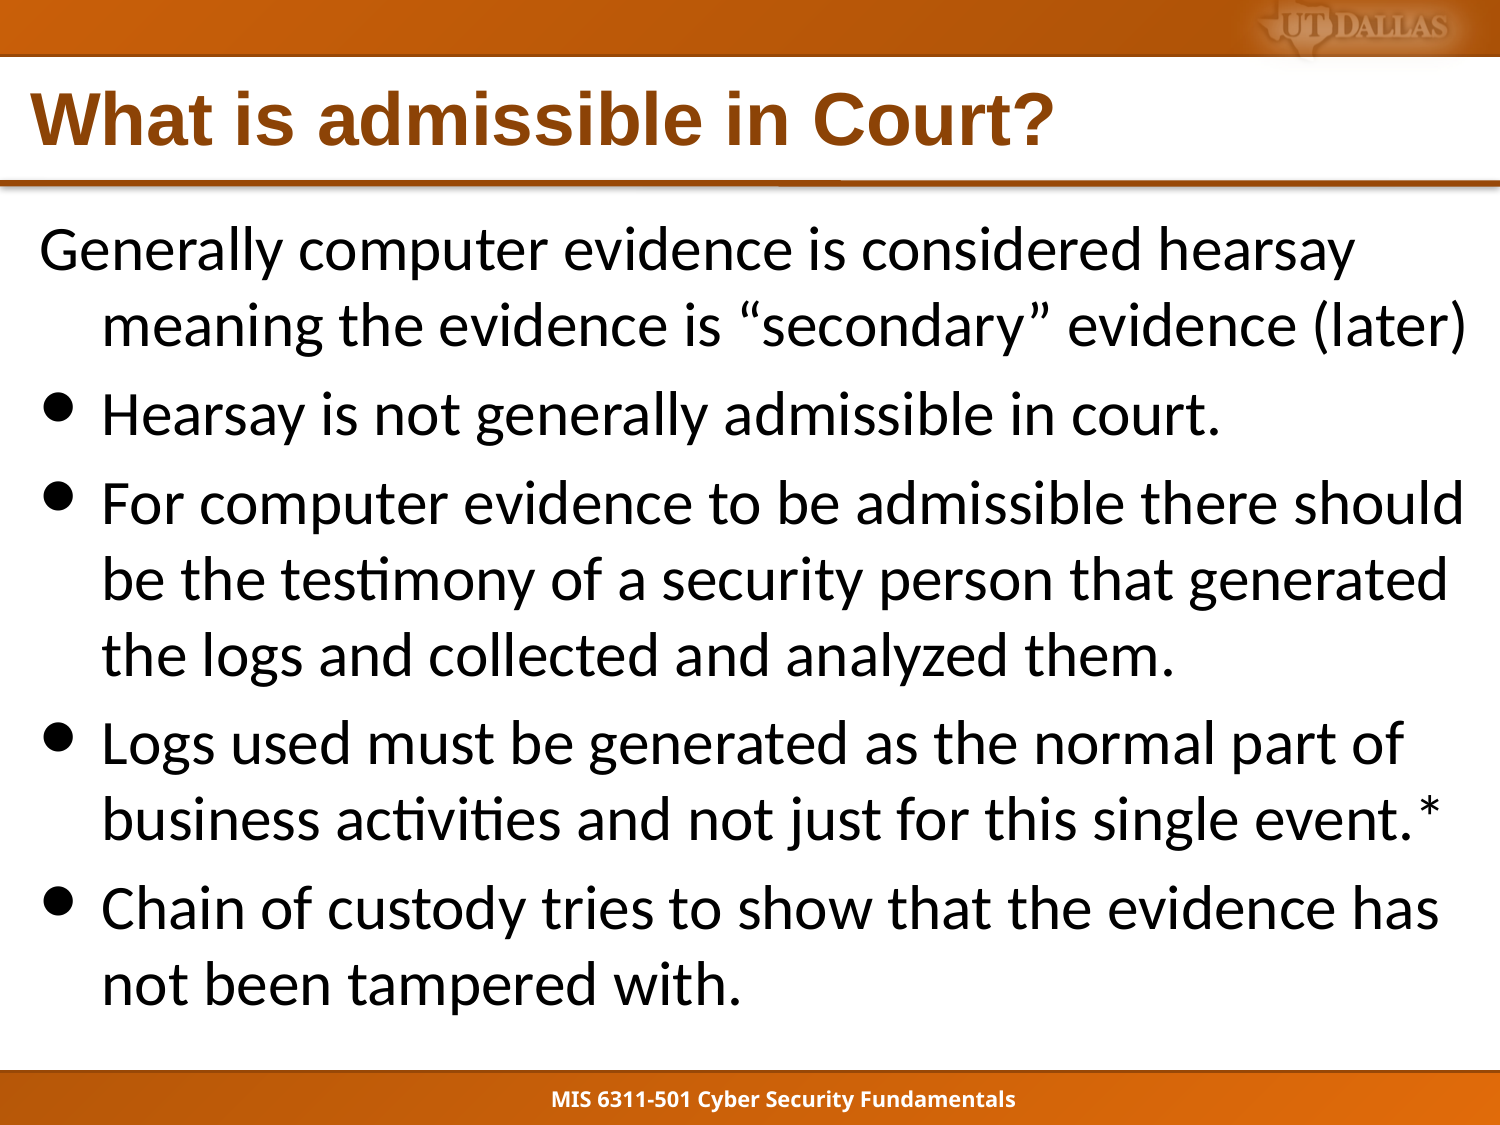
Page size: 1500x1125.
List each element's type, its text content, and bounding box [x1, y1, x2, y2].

picture [1218, 0, 1500, 64]
title What is admissible in Court? [0, 64, 1500, 178]
list Generally computer evidence is considered hearsay meaning the evidence is “secondary” evidence (later) Hearsay is not generally admissible in court. For computer evidence to be admissible there should be the testimony of a security person that generated the logs and collected and analyzed them. Logs used must be generated as the normal part of business activities and not just for this single event.* Chain of custody tries to show that the evidence has not been tampered with. [24, 199, 1500, 1077]
